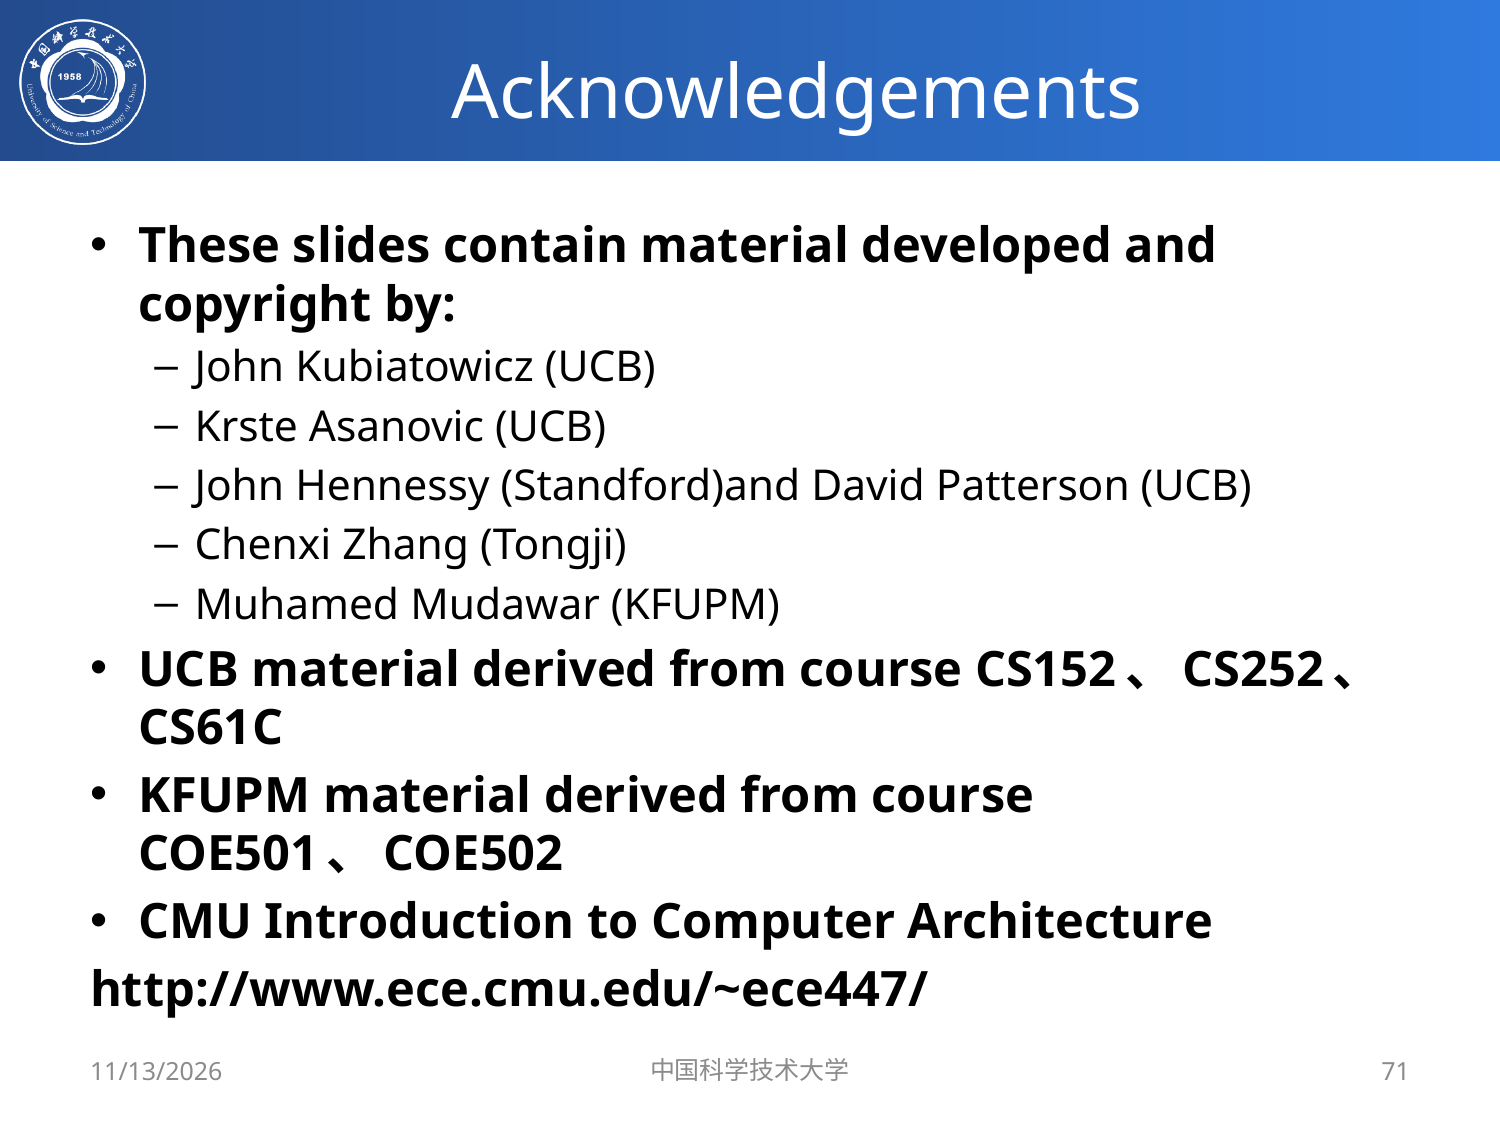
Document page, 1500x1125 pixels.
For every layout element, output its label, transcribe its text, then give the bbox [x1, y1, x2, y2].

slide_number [75, 1042, 425, 1103]
list These slides contain material developed and copyright by: John Kubiatowicz (UCB) Krste Asanovic (UCB) John Hennessy (Standford)and David Patterson (UCB) Chenxi Zhang (Tongji) Muhamed Mudawar (KFUPM) UCB material derived from course CS152、CS252、CS61C KFUPM material derived from course COE501、COE502 CMU Introduction to Computer Architecture http://www.ece.cmu.edu/~ece447/ [75, 206, 1425, 1036]
slide_number 71 [1074, 1042, 1425, 1103]
picture [19, 19, 146, 145]
title Acknowledgements [169, 24, 1425, 153]
footer 中国科学技术大学 [512, 1042, 988, 1103]
